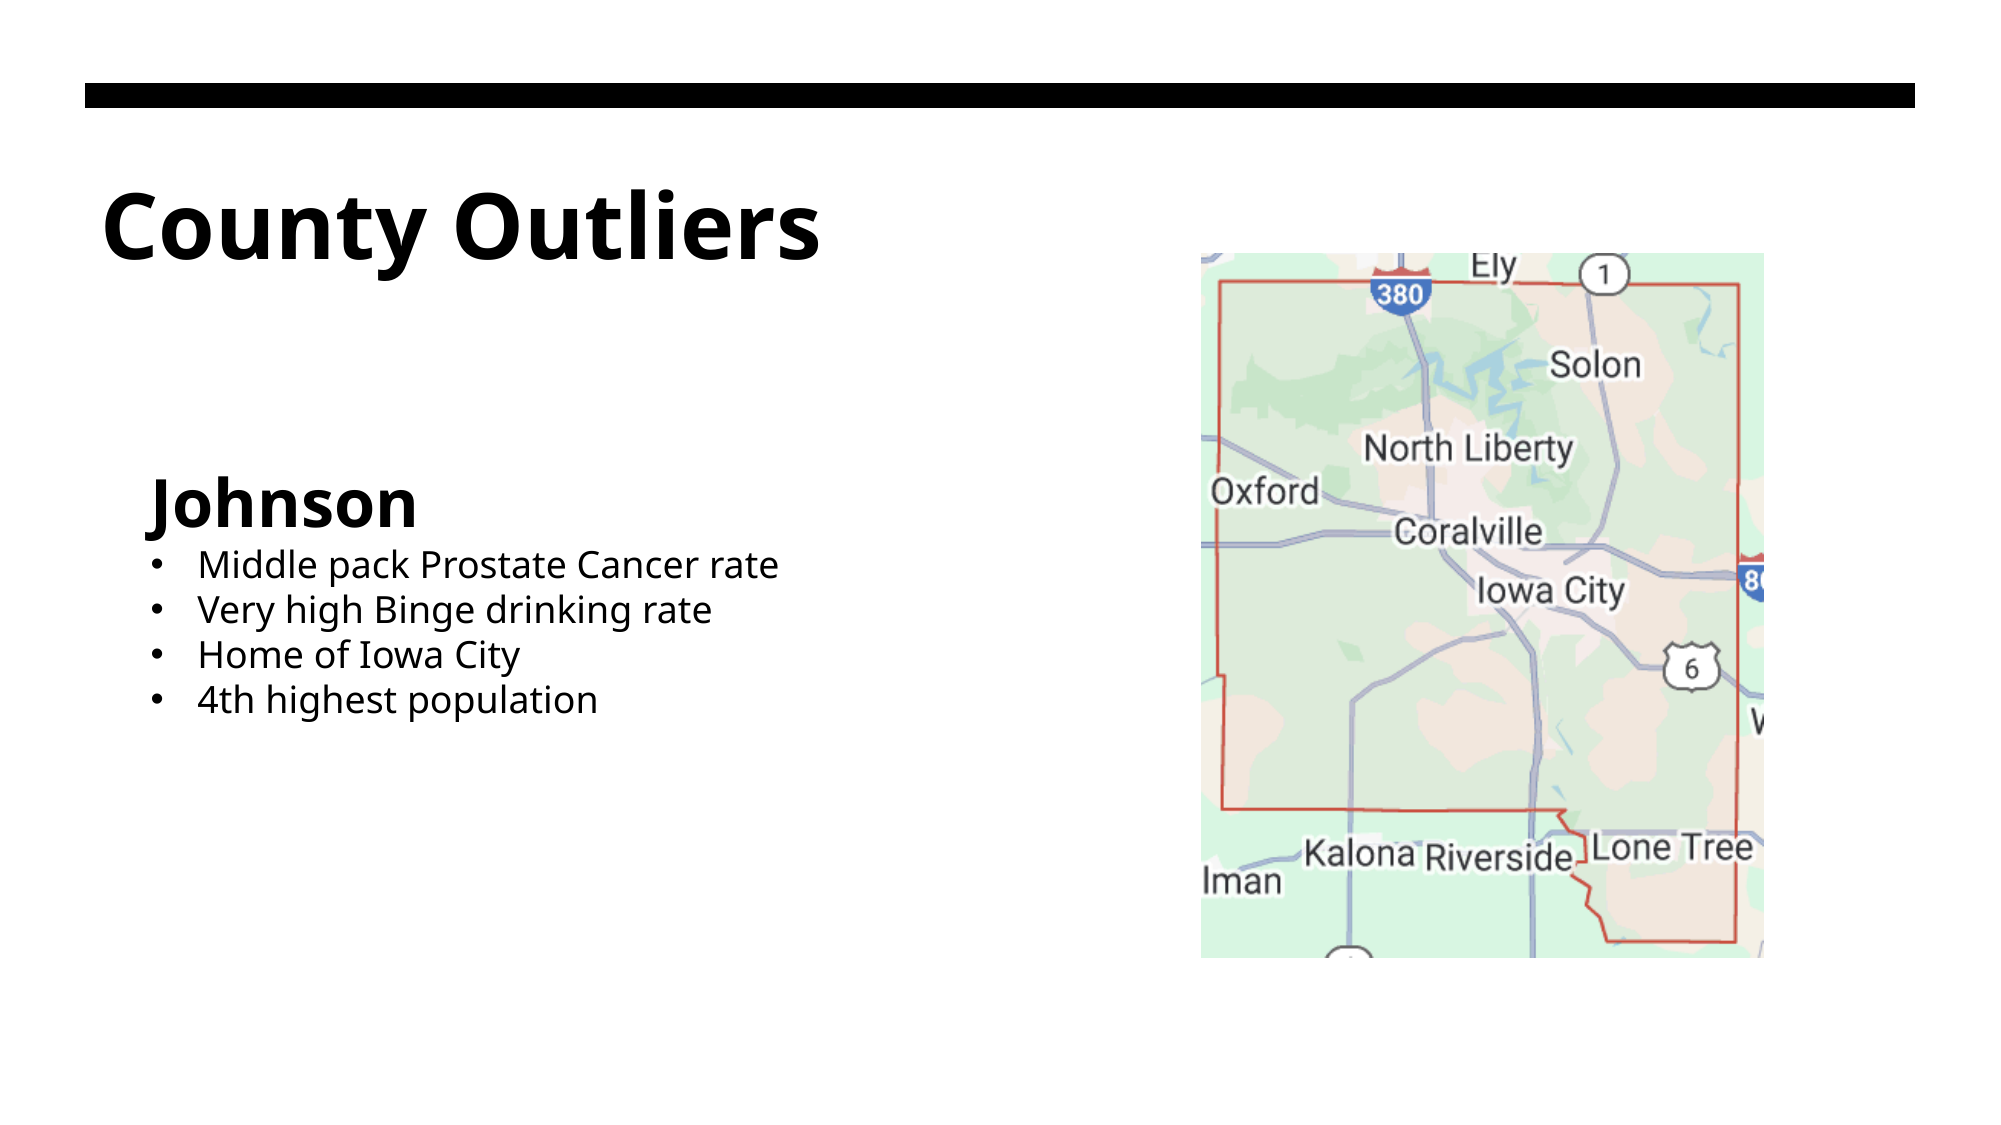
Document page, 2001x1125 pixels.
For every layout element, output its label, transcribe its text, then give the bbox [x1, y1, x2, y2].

text_box Johnson Middle pack Prostate Cancer rate Very high Binge drinking rate Home of Iowa City 4th highest population [135, 453, 1135, 729]
title County Outliers [85, 160, 1916, 401]
picture [1201, 252, 1765, 958]
